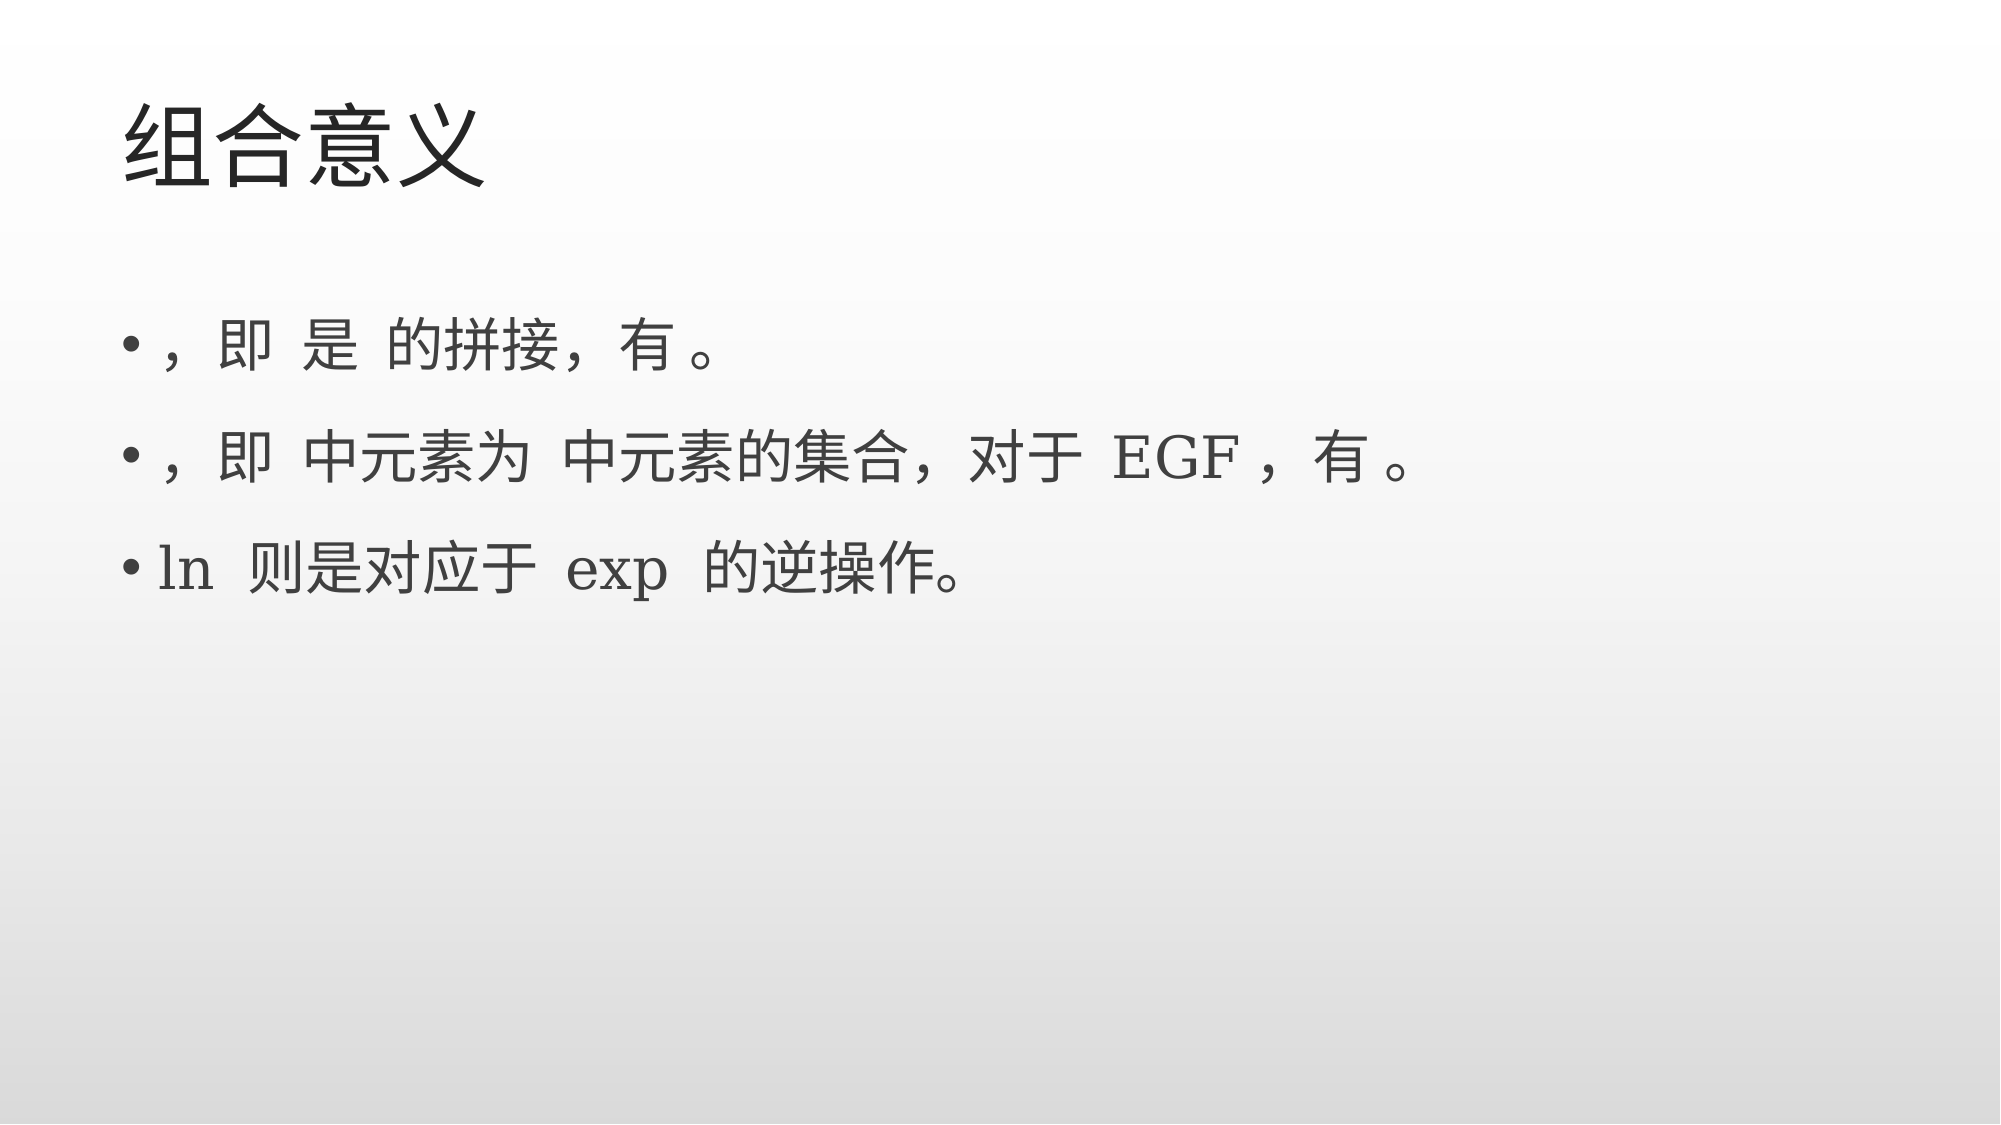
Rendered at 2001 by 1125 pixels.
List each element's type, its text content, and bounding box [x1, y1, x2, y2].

title 组合意义 [106, 42, 1832, 260]
picture [0, 0, 2001, 1125]
